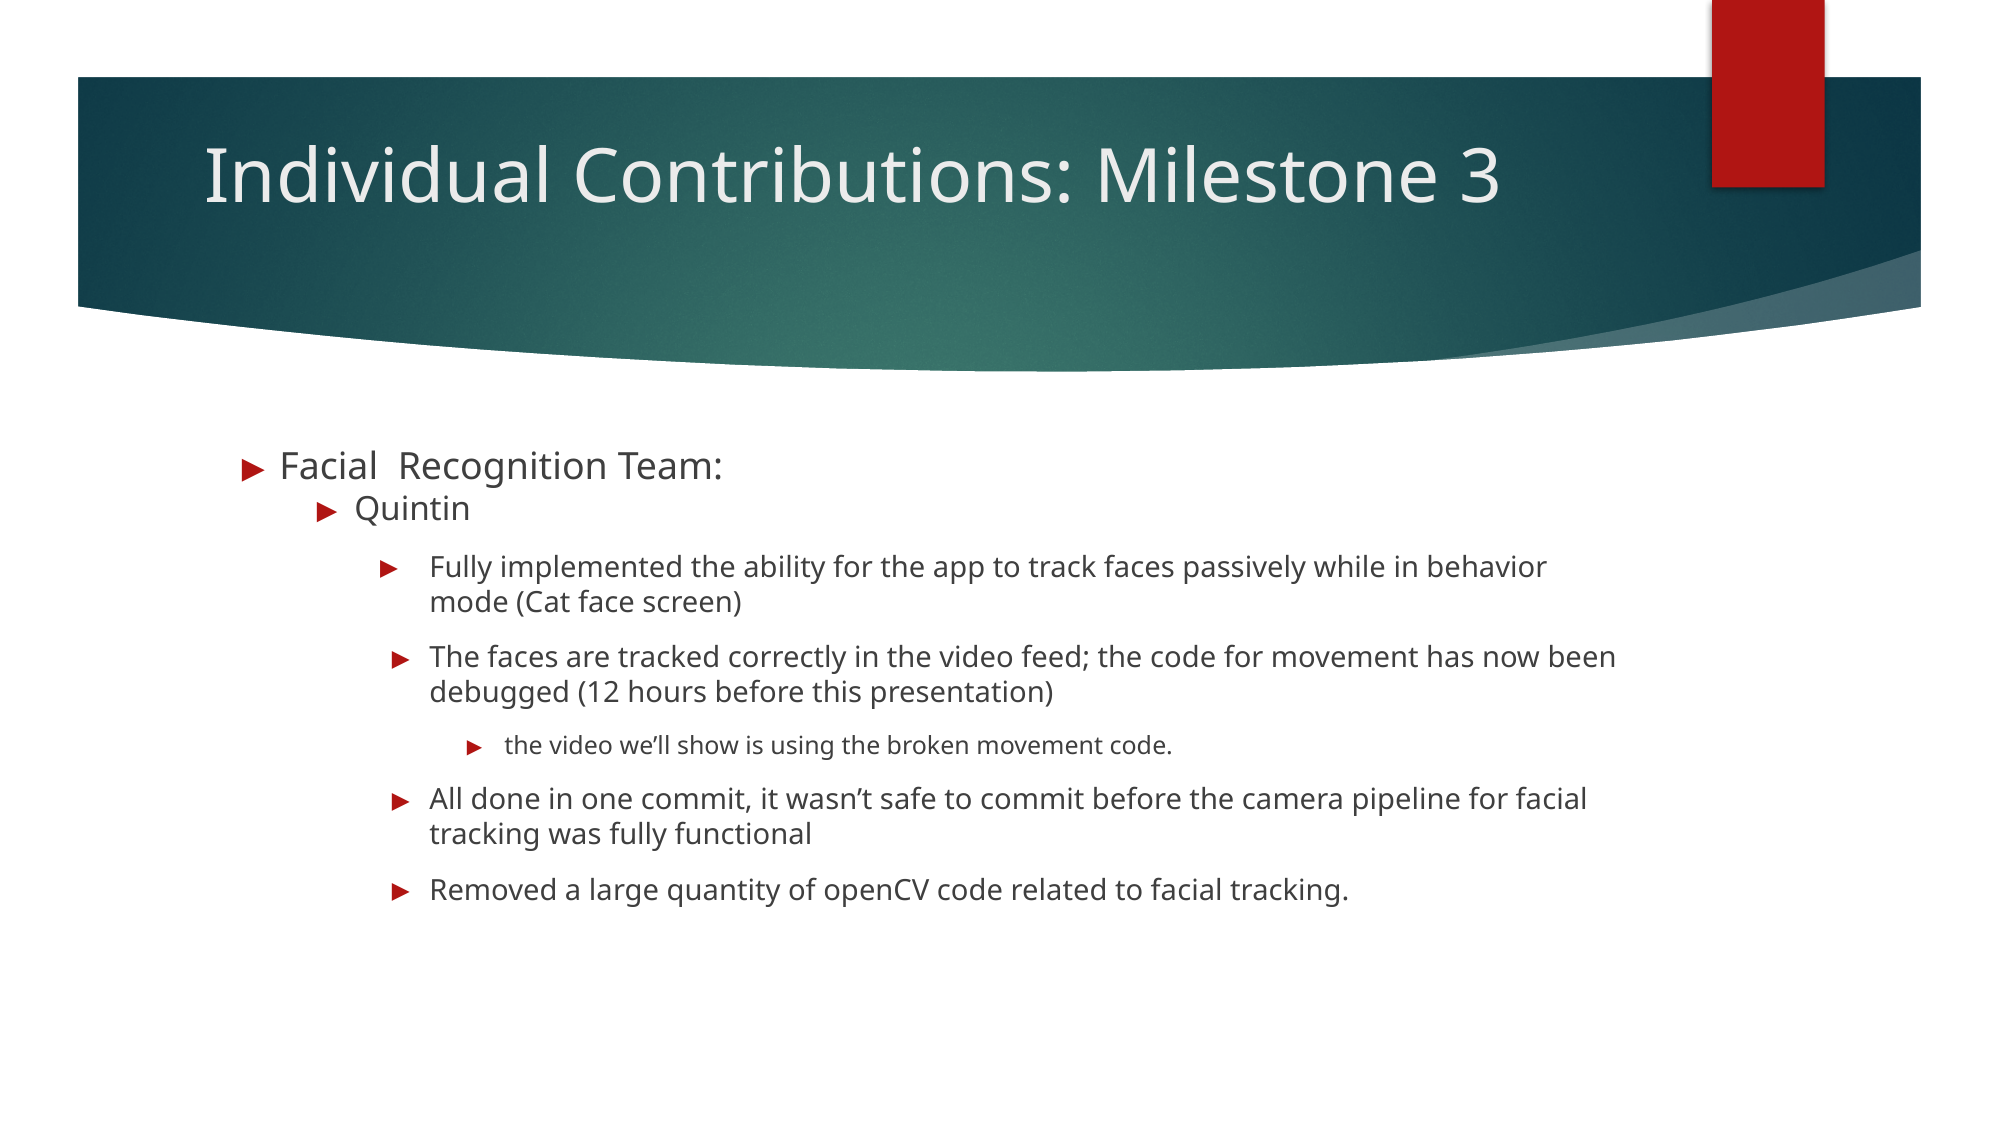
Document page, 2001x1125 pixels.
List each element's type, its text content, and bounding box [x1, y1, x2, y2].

list Facial Recognition Team: Quintin Fully implemented the ability for the app to track faces passively while in behavior mode (Cat face screen) The faces are tracked correctly in the video feed; the code for movement has now been debugged (12 hours before this presentation) the video we’ll show is using the broken movement code. All done in one commit, it wasn’t safe to commit before the camera pipeline for facial tracking was fully functional Removed a large quantity of openCV code related to facial tracking. [189, 427, 1638, 988]
picture [79, 78, 1920, 371]
title Individual Contributions: Milestone 3 [189, 159, 1733, 276]
